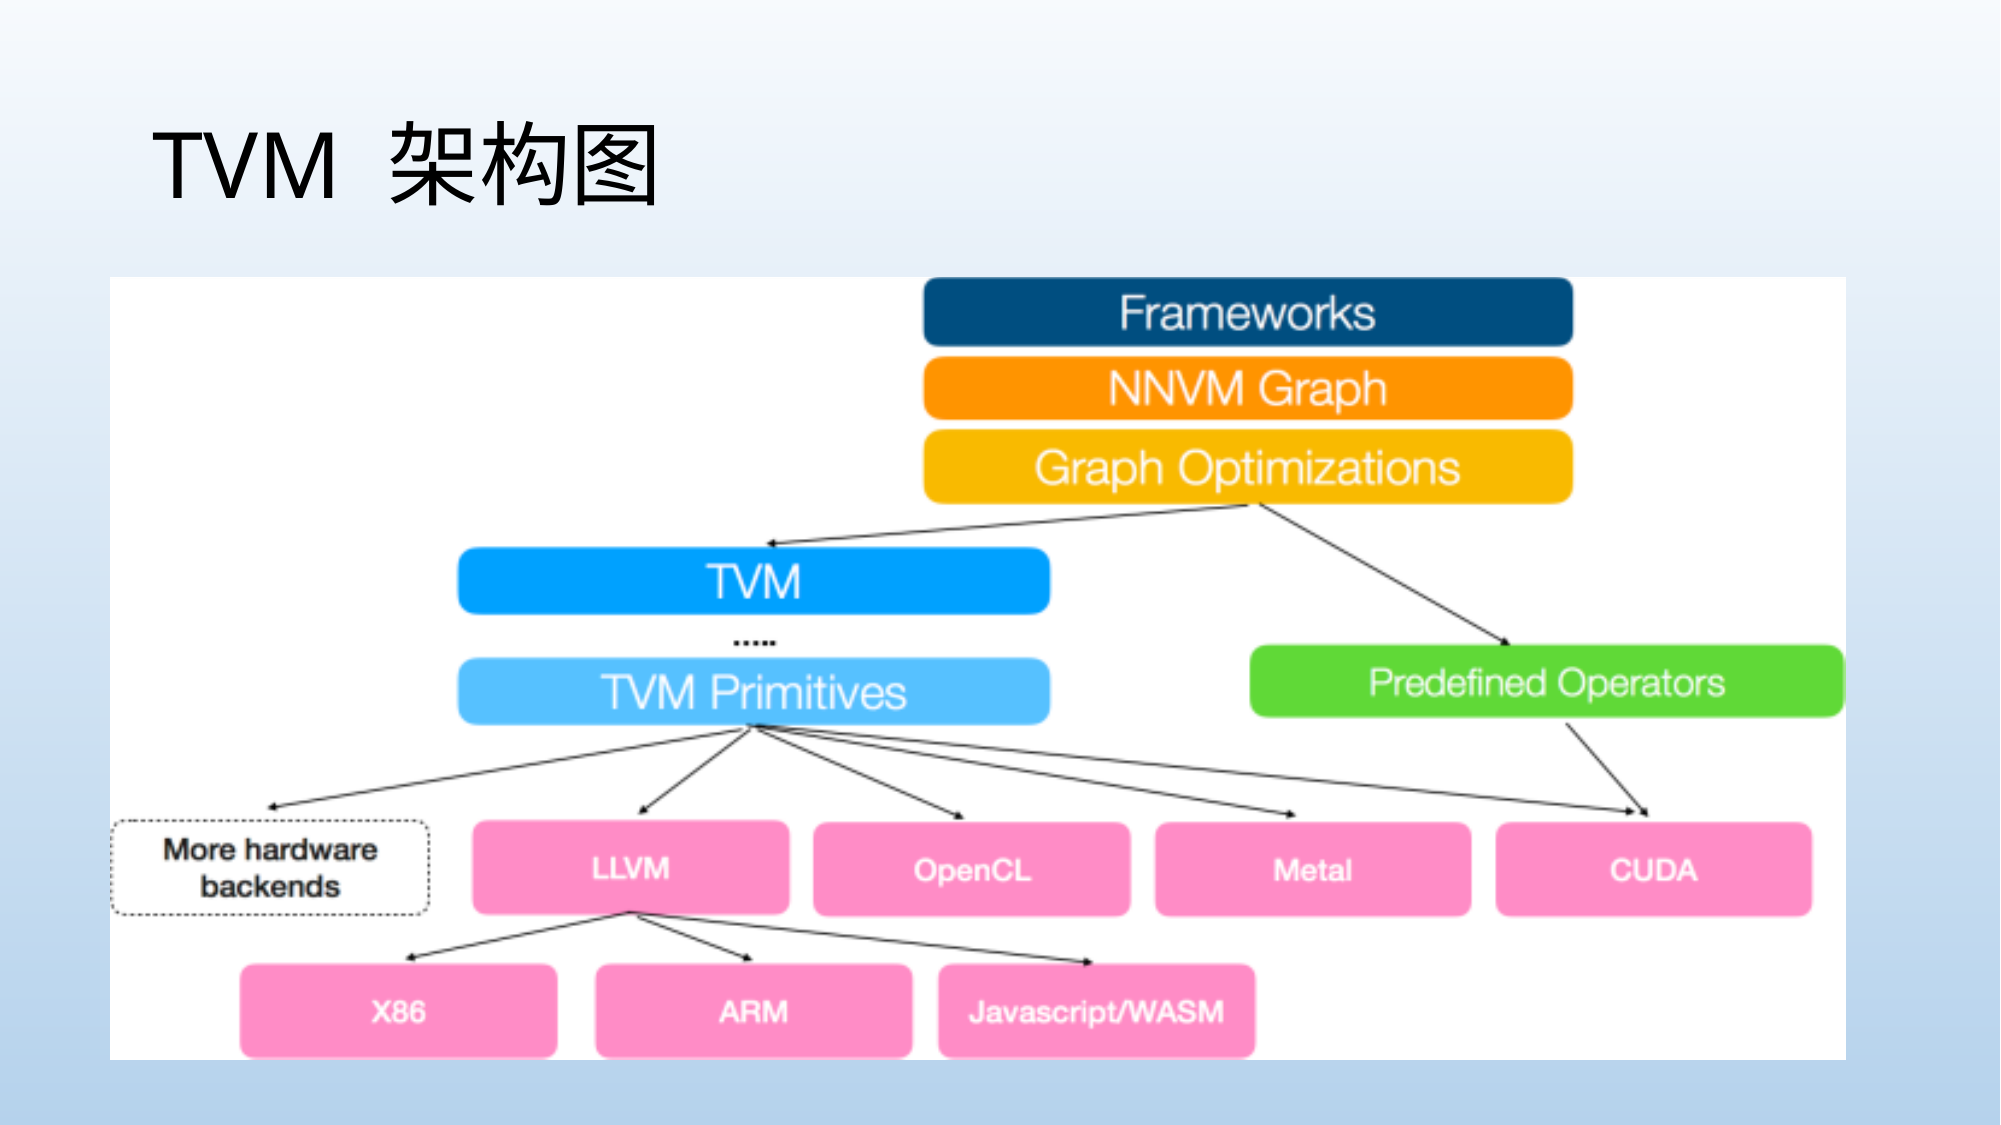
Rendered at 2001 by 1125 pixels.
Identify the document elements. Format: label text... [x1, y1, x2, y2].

title TVM 架构图 [137, 59, 1863, 278]
picture [110, 277, 1846, 1060]
